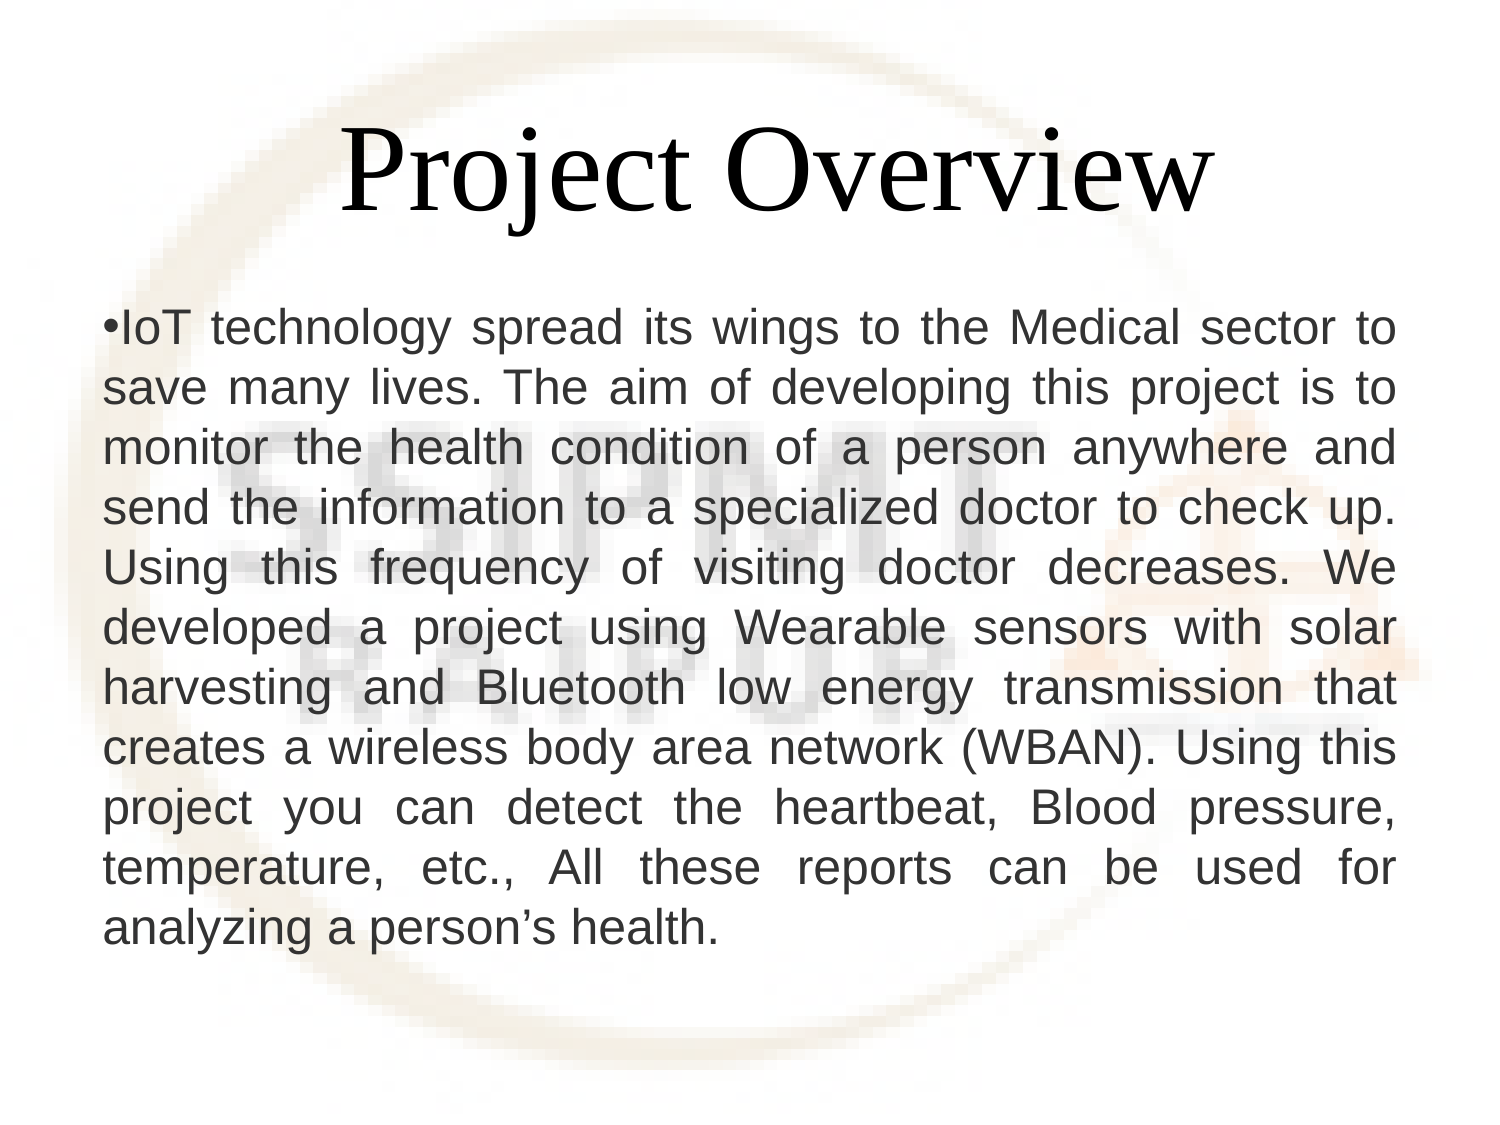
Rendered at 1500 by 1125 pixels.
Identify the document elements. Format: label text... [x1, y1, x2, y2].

text_box IoT technology spread its wings to the Medical sector to save many lives. The aim of developing this project is to monitor the health condition of a person anywhere and send the information to a specialized doctor to check up. Using this frequency of visiting doctor decreases. We developed a project using Wearable sensors with solar harvesting and Bluetooth low energy transmission that creates a wireless body area network (WBAN). Using this project you can detect the heartbeat, Blood pressure, temperature, etc., All these reports can be used for analyzing a person’s health. [87, 287, 1413, 963]
title Project Overview [86, 62, 1470, 267]
